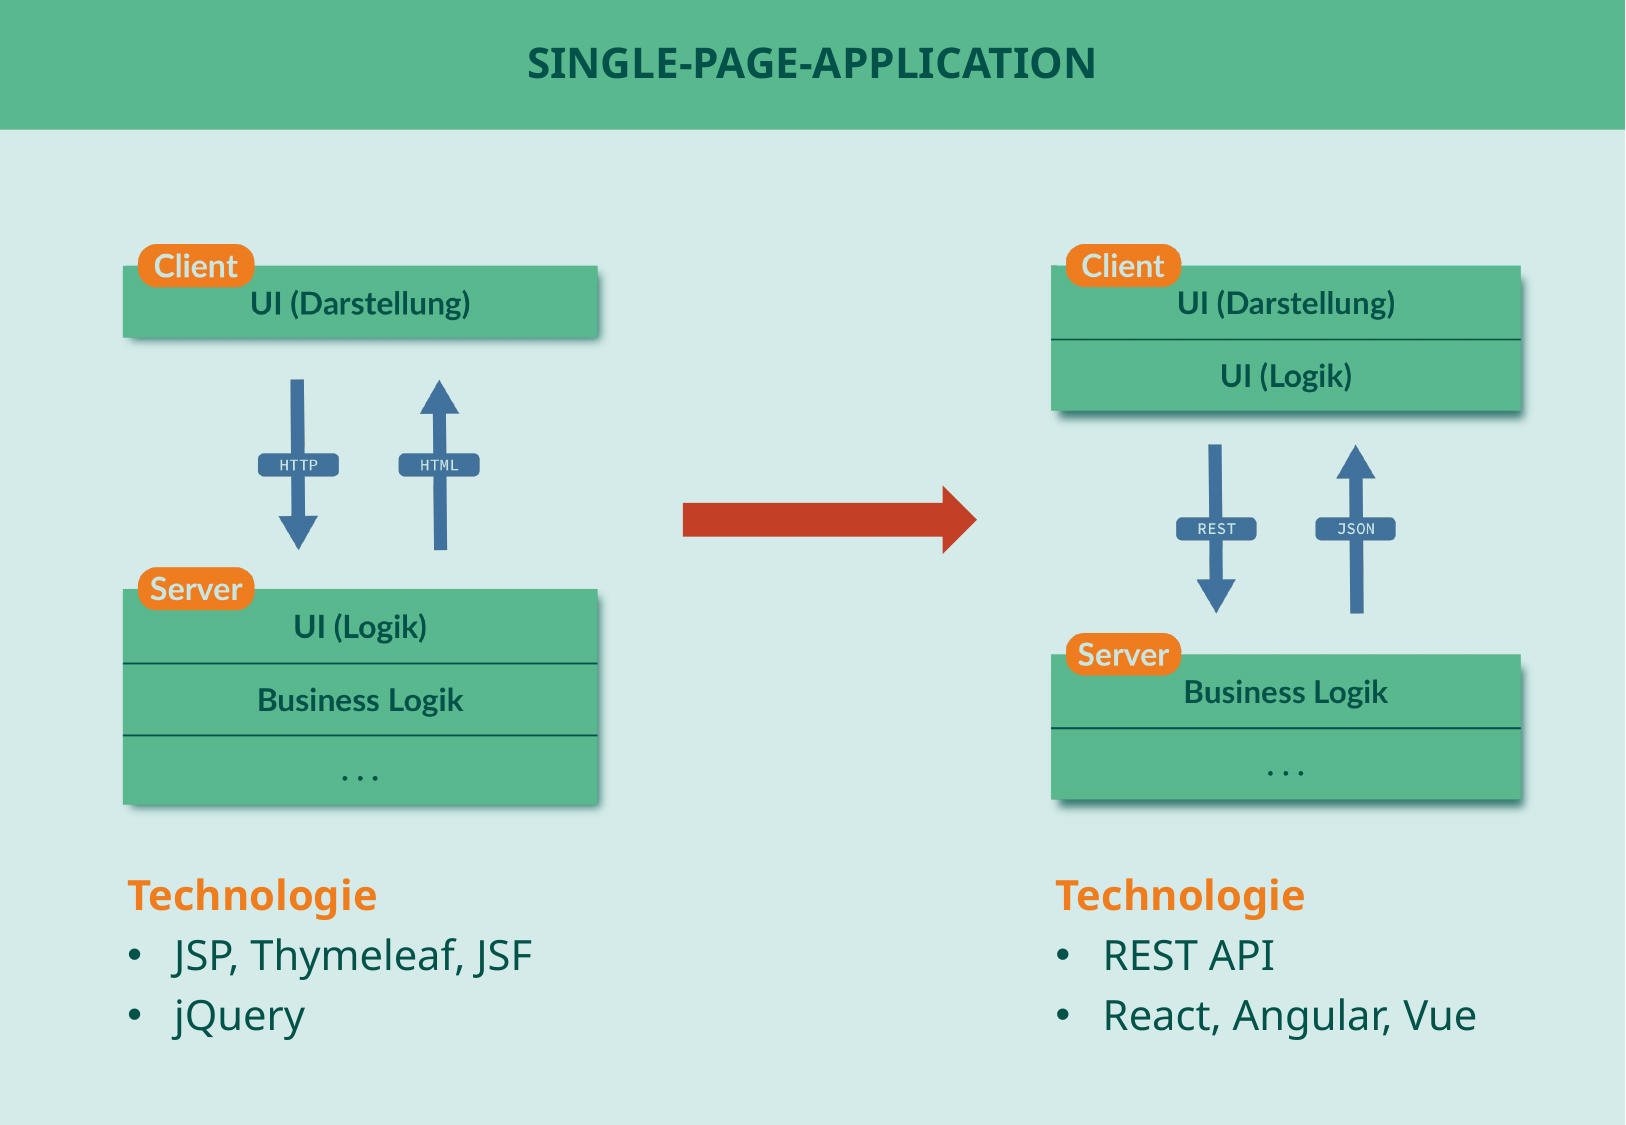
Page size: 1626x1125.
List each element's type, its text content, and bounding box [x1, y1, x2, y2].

picture [1040, 244, 1543, 826]
title Single-Page-Application [0, 0, 1625, 130]
text_box Technologie JSP, Thymeleaf, JSF jQuery [112, 851, 685, 1097]
text_box Technologie REST API React, Angular, Vue [1040, 851, 1542, 1125]
text_box [682, 485, 977, 554]
picture [112, 244, 619, 826]
